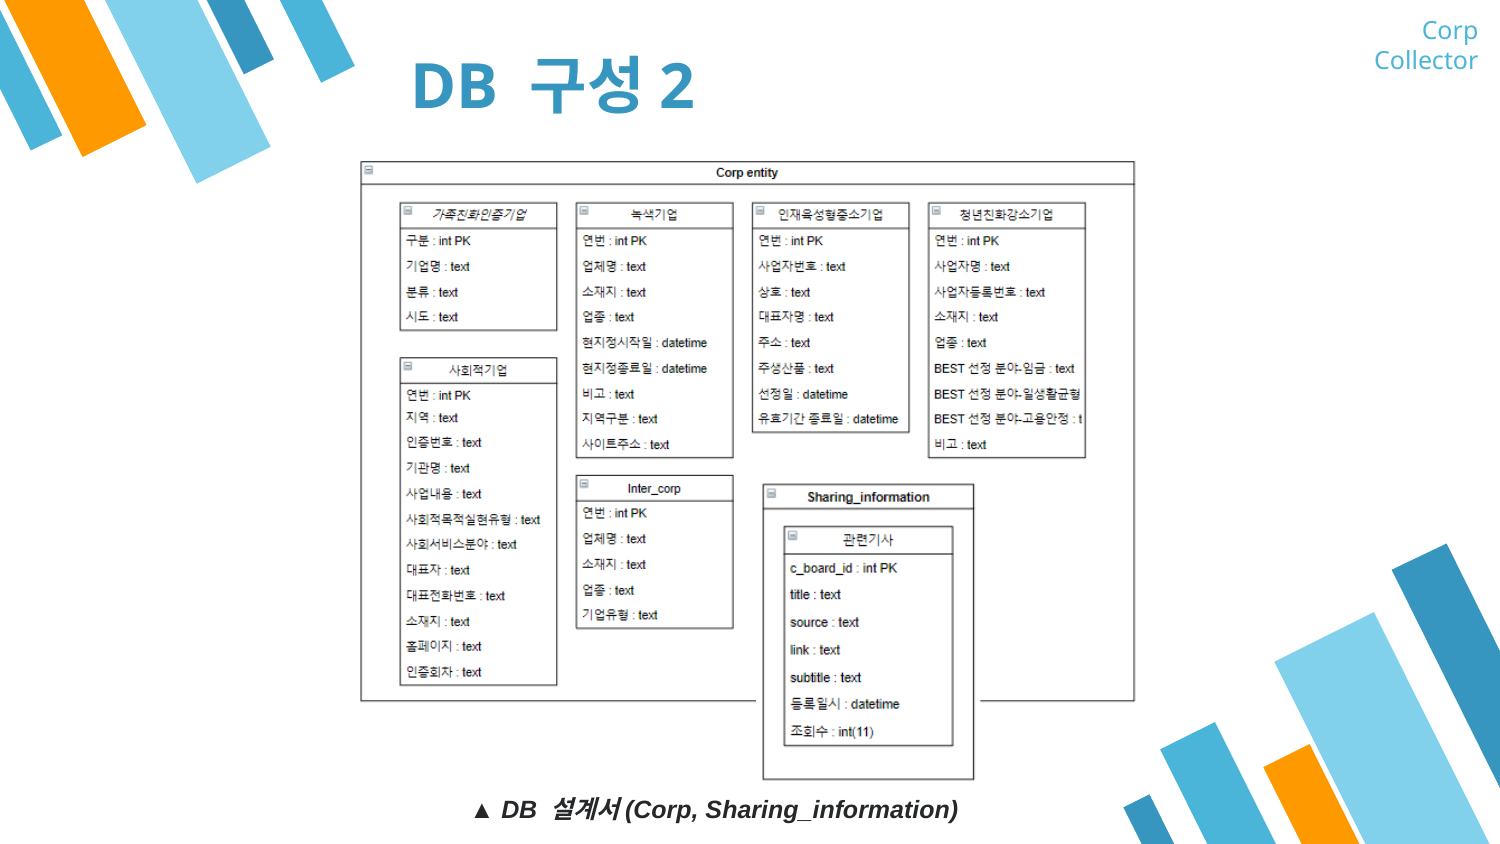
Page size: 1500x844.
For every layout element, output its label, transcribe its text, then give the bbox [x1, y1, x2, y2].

text_box ▲ DB 설계서(Corp, Sharing_information) [454, 786, 974, 831]
slide_number Corp Collector [1306, 0, 1494, 65]
picture [359, 160, 1141, 787]
title DB 구성2 [395, 24, 1341, 136]
